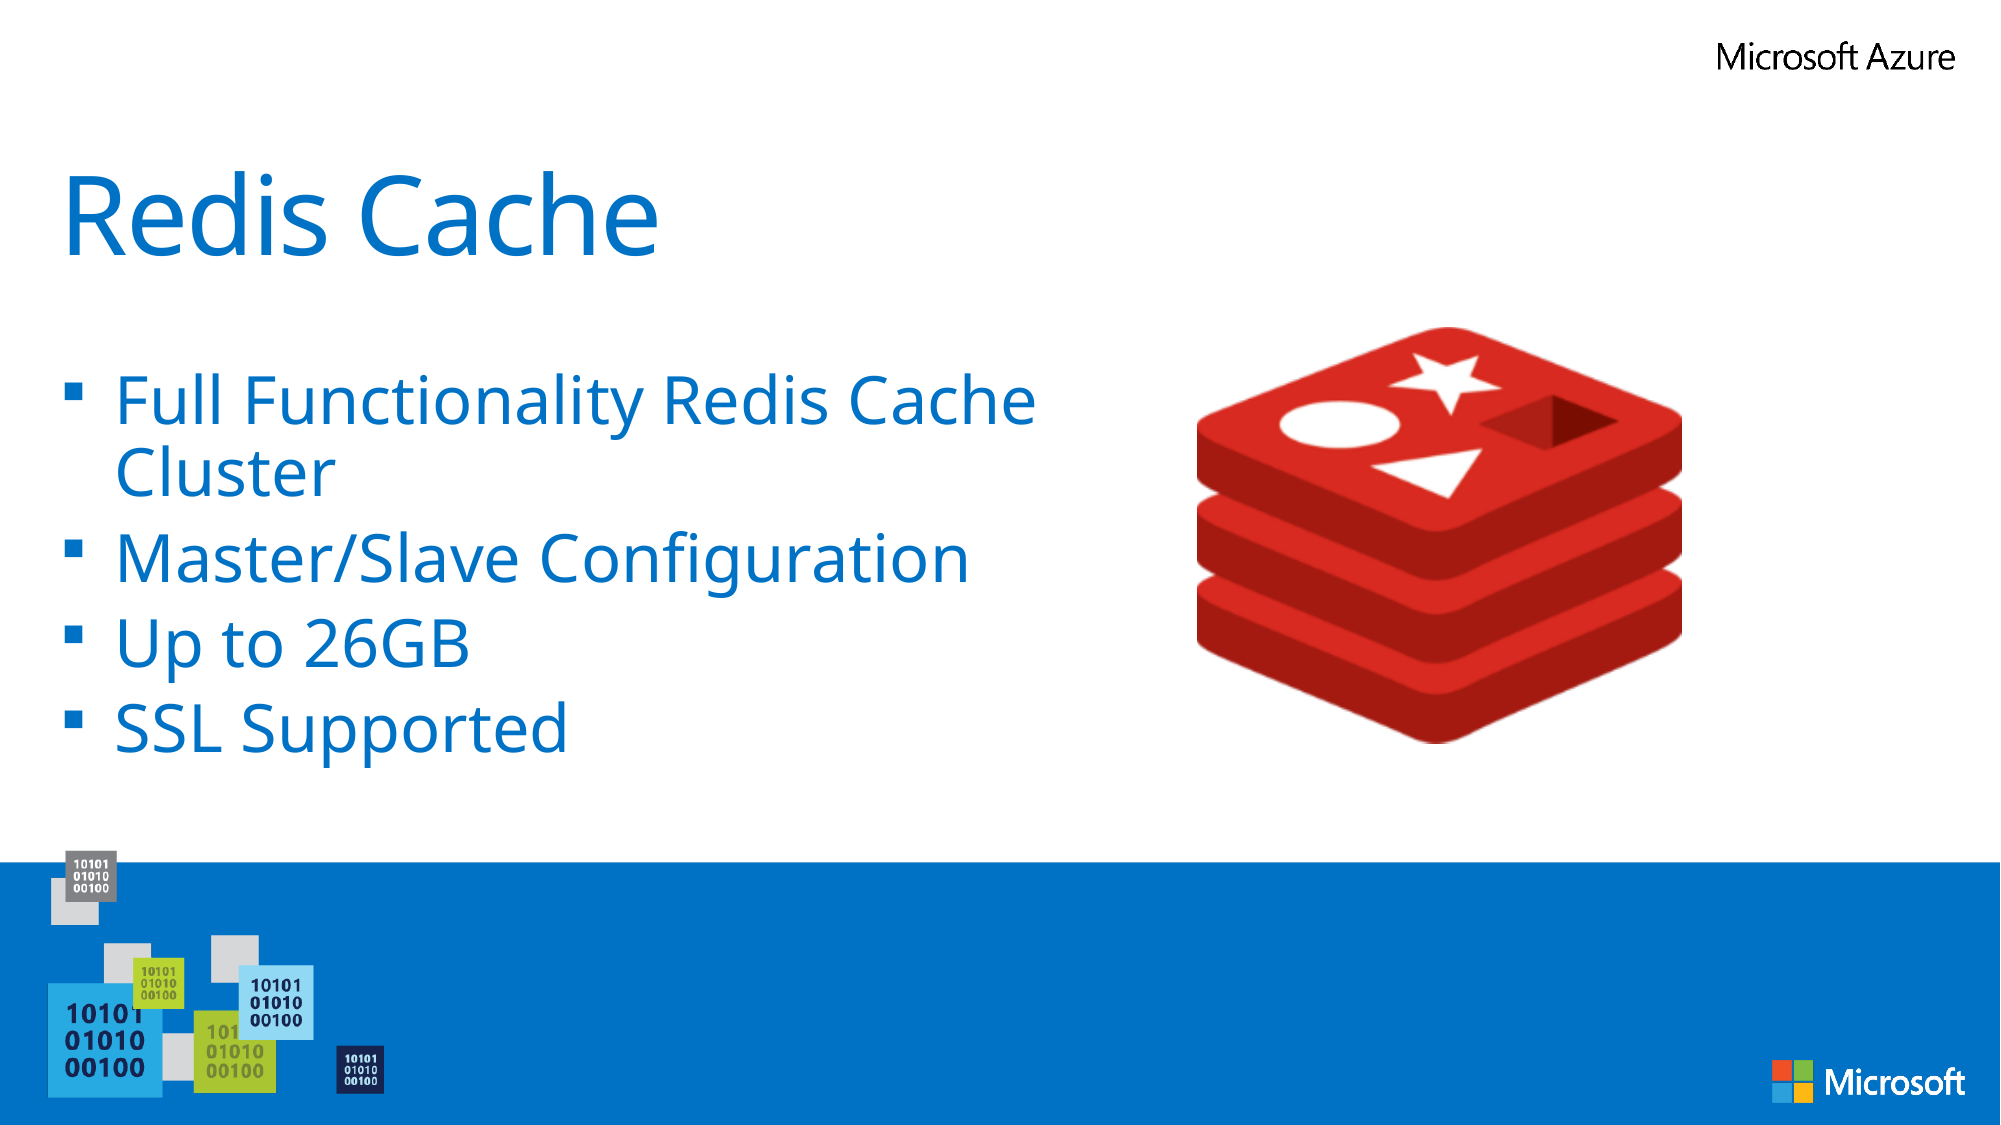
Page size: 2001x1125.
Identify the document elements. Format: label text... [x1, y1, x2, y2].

list Full Functionality Redis Cache Cluster Master/Slave Configuration Up to 26GB SSL Supported [45, 359, 1240, 806]
picture [1772, 1060, 1965, 1103]
title Redis Cache [45, 152, 1682, 304]
picture [1699, 24, 1973, 88]
picture [1197, 327, 1682, 745]
picture [17, 808, 463, 1125]
